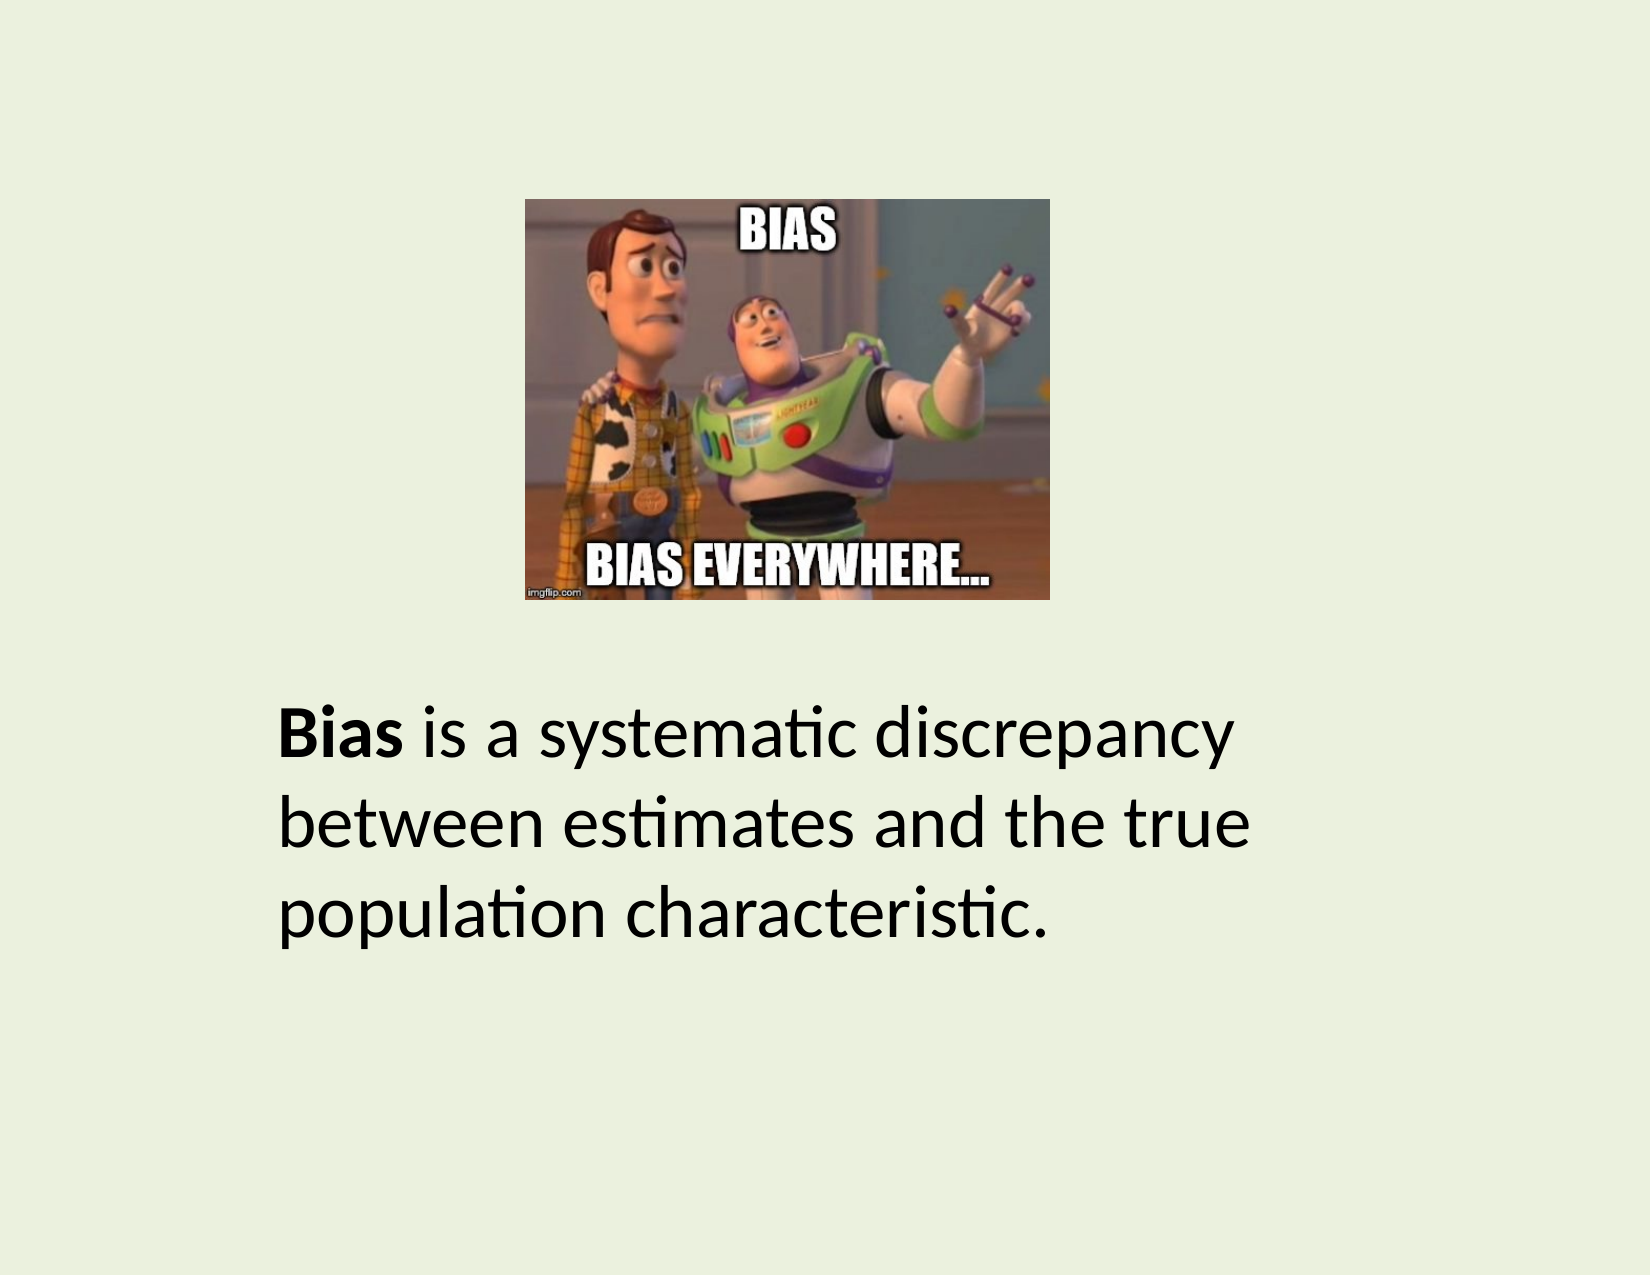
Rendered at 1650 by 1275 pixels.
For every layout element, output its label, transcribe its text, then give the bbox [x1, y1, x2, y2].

picture [524, 199, 1051, 601]
text_box Bias is a systematic discrepancy between estimates and the true population characteristic. [262, 674, 1388, 960]
